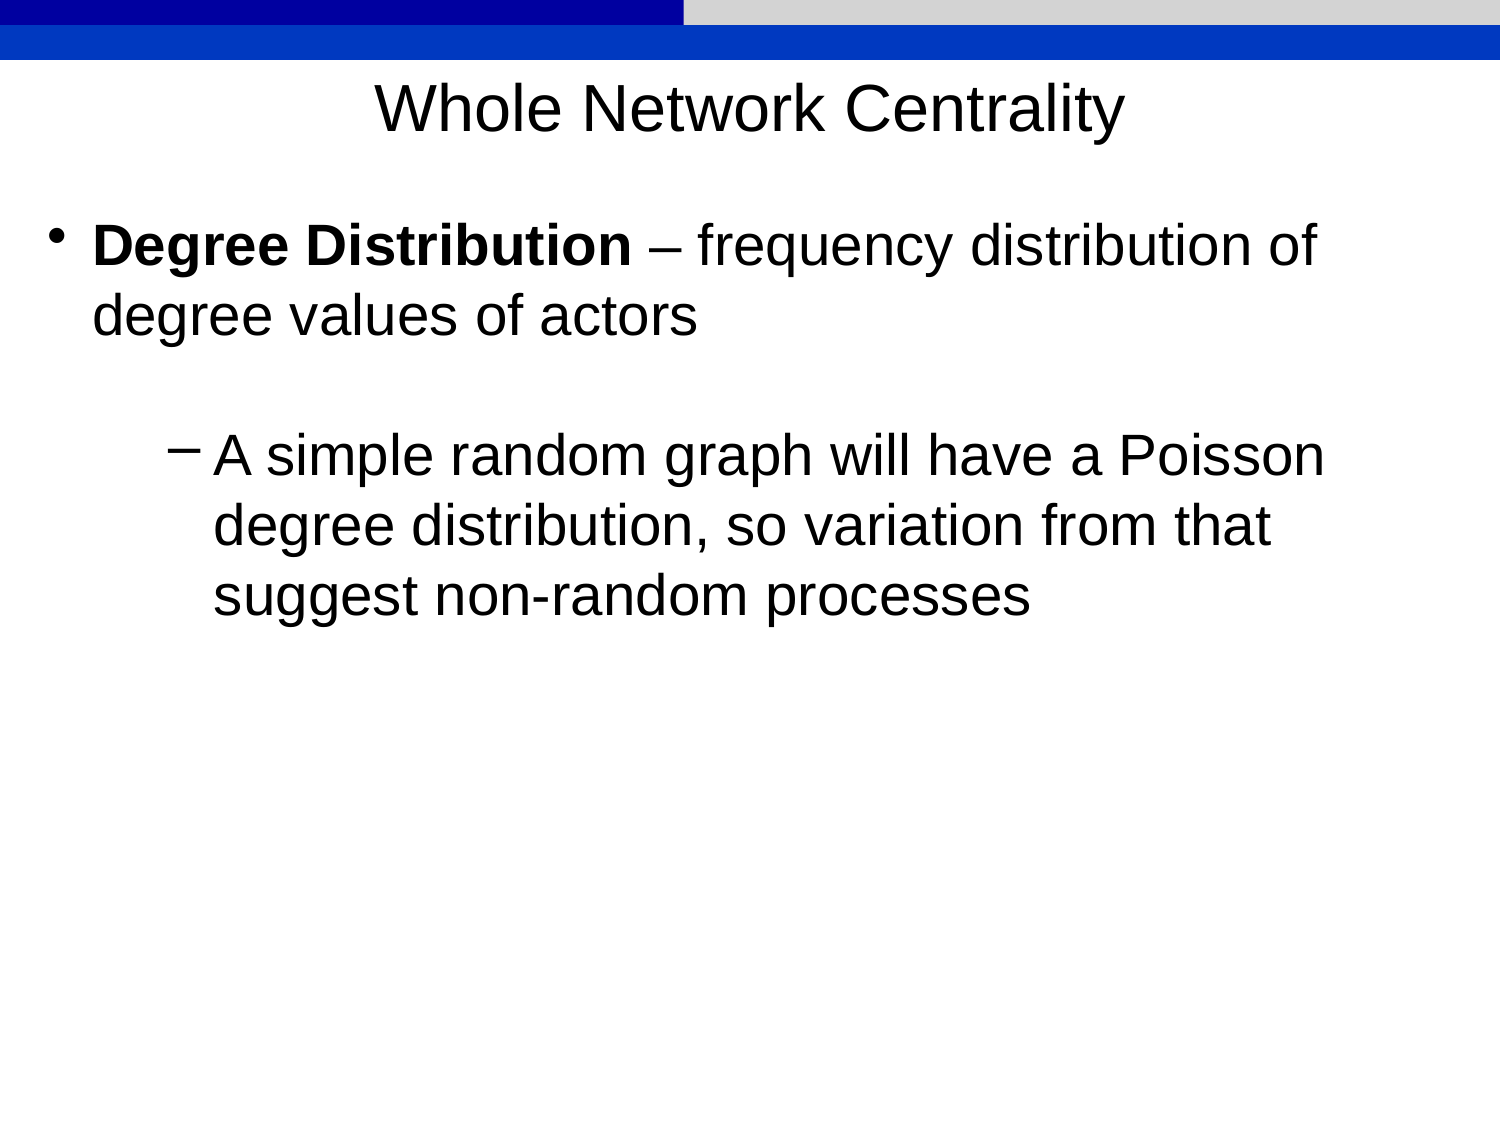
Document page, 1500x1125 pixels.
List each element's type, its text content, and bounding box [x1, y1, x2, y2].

text_box [0, 0, 686, 27]
text_box Degree Distribution – frequency distribution of degree values of actors A simple random graph will have a Poisson degree distribution, so variation from that suggest non-random processes [2, 199, 1499, 635]
text_box Whole Network Centrality [2, 57, 1499, 152]
text_box [686, 0, 1500, 27]
